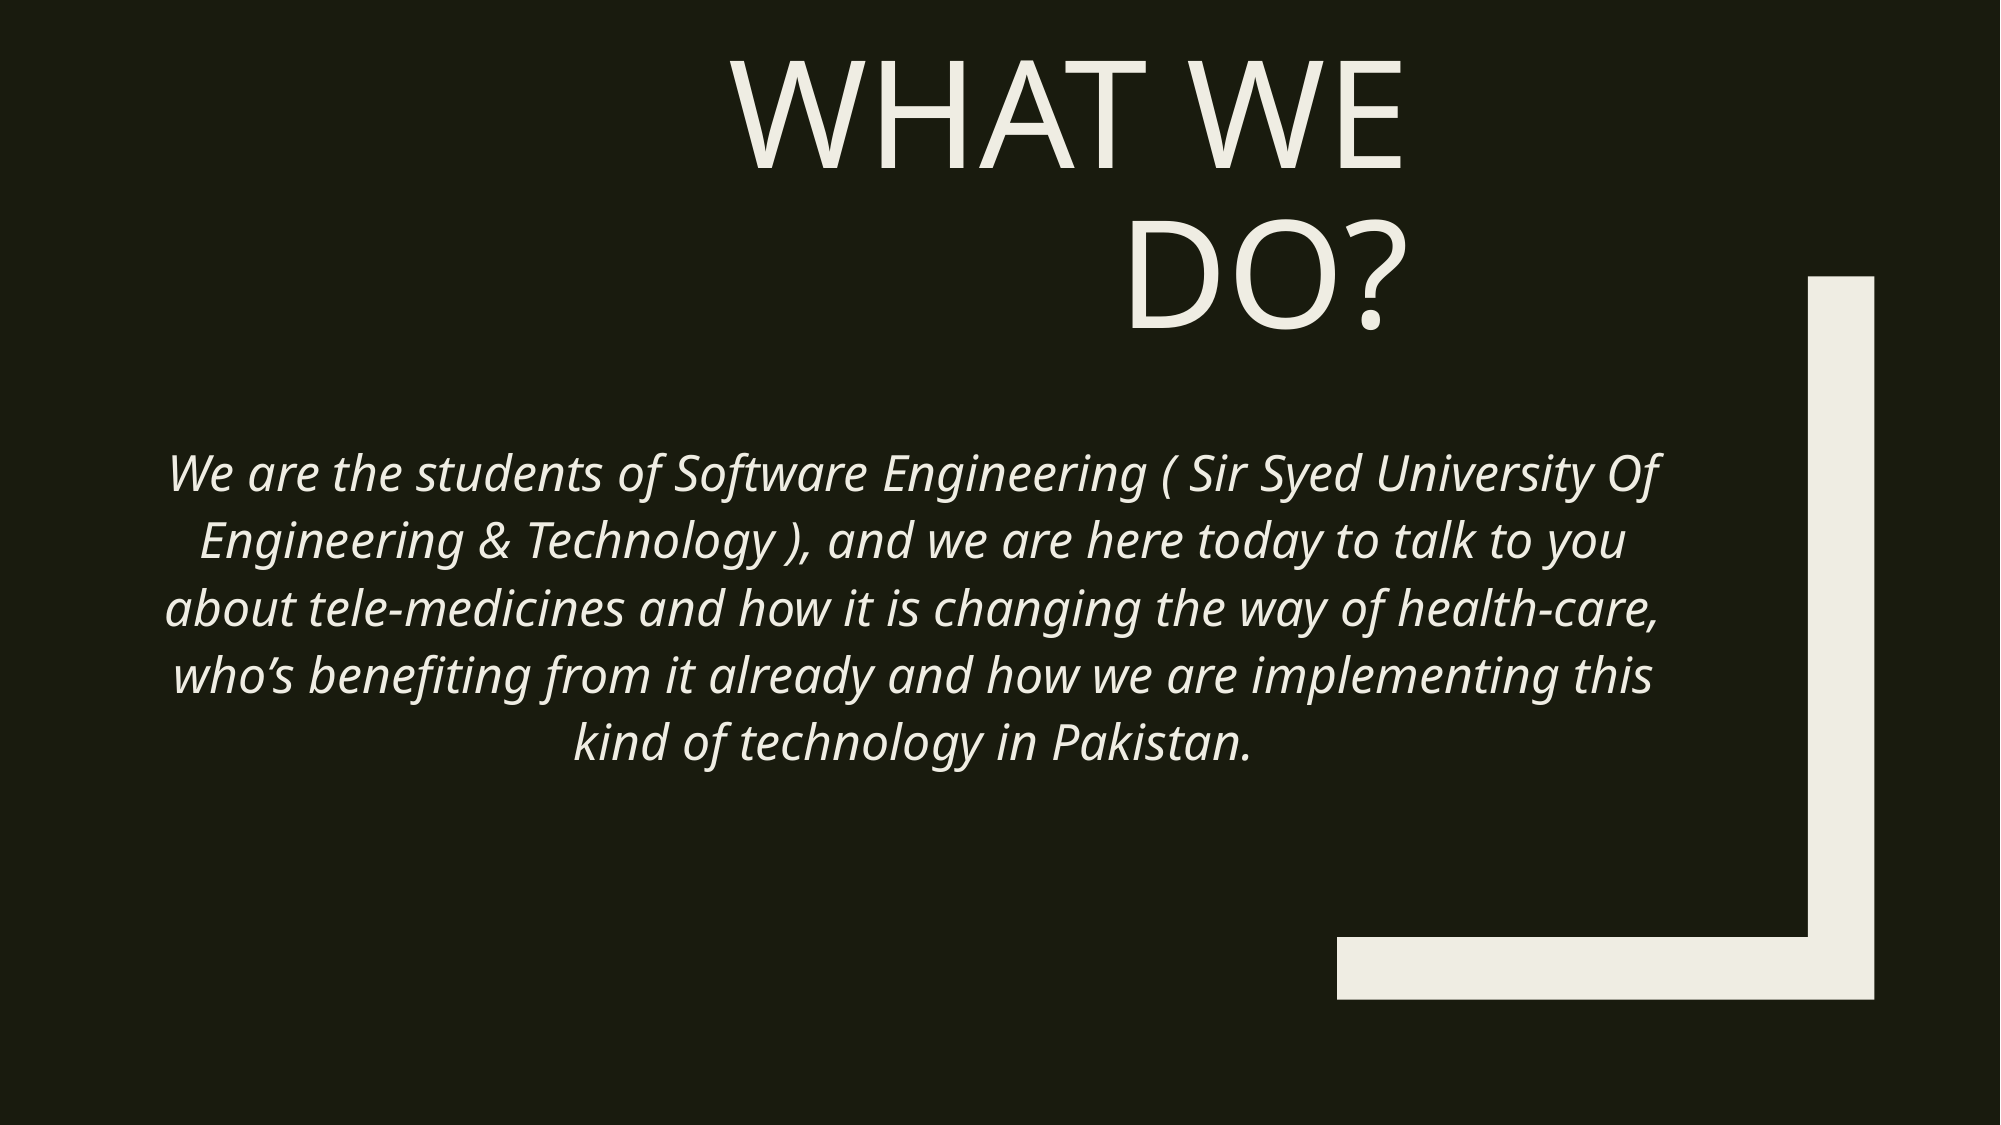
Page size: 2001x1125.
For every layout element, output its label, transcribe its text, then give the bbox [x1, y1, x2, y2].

list We are the students of Software Engineering ( Sir Syed University Of Engineering & Technology ), and we are here today to talk to you about tele-medicines and how it is changing the way of health-care, who’s benefiting from it already and how we are implementing this kind of technology in Pakistan. [125, 427, 1703, 850]
title What We Do? [402, 149, 1425, 369]
